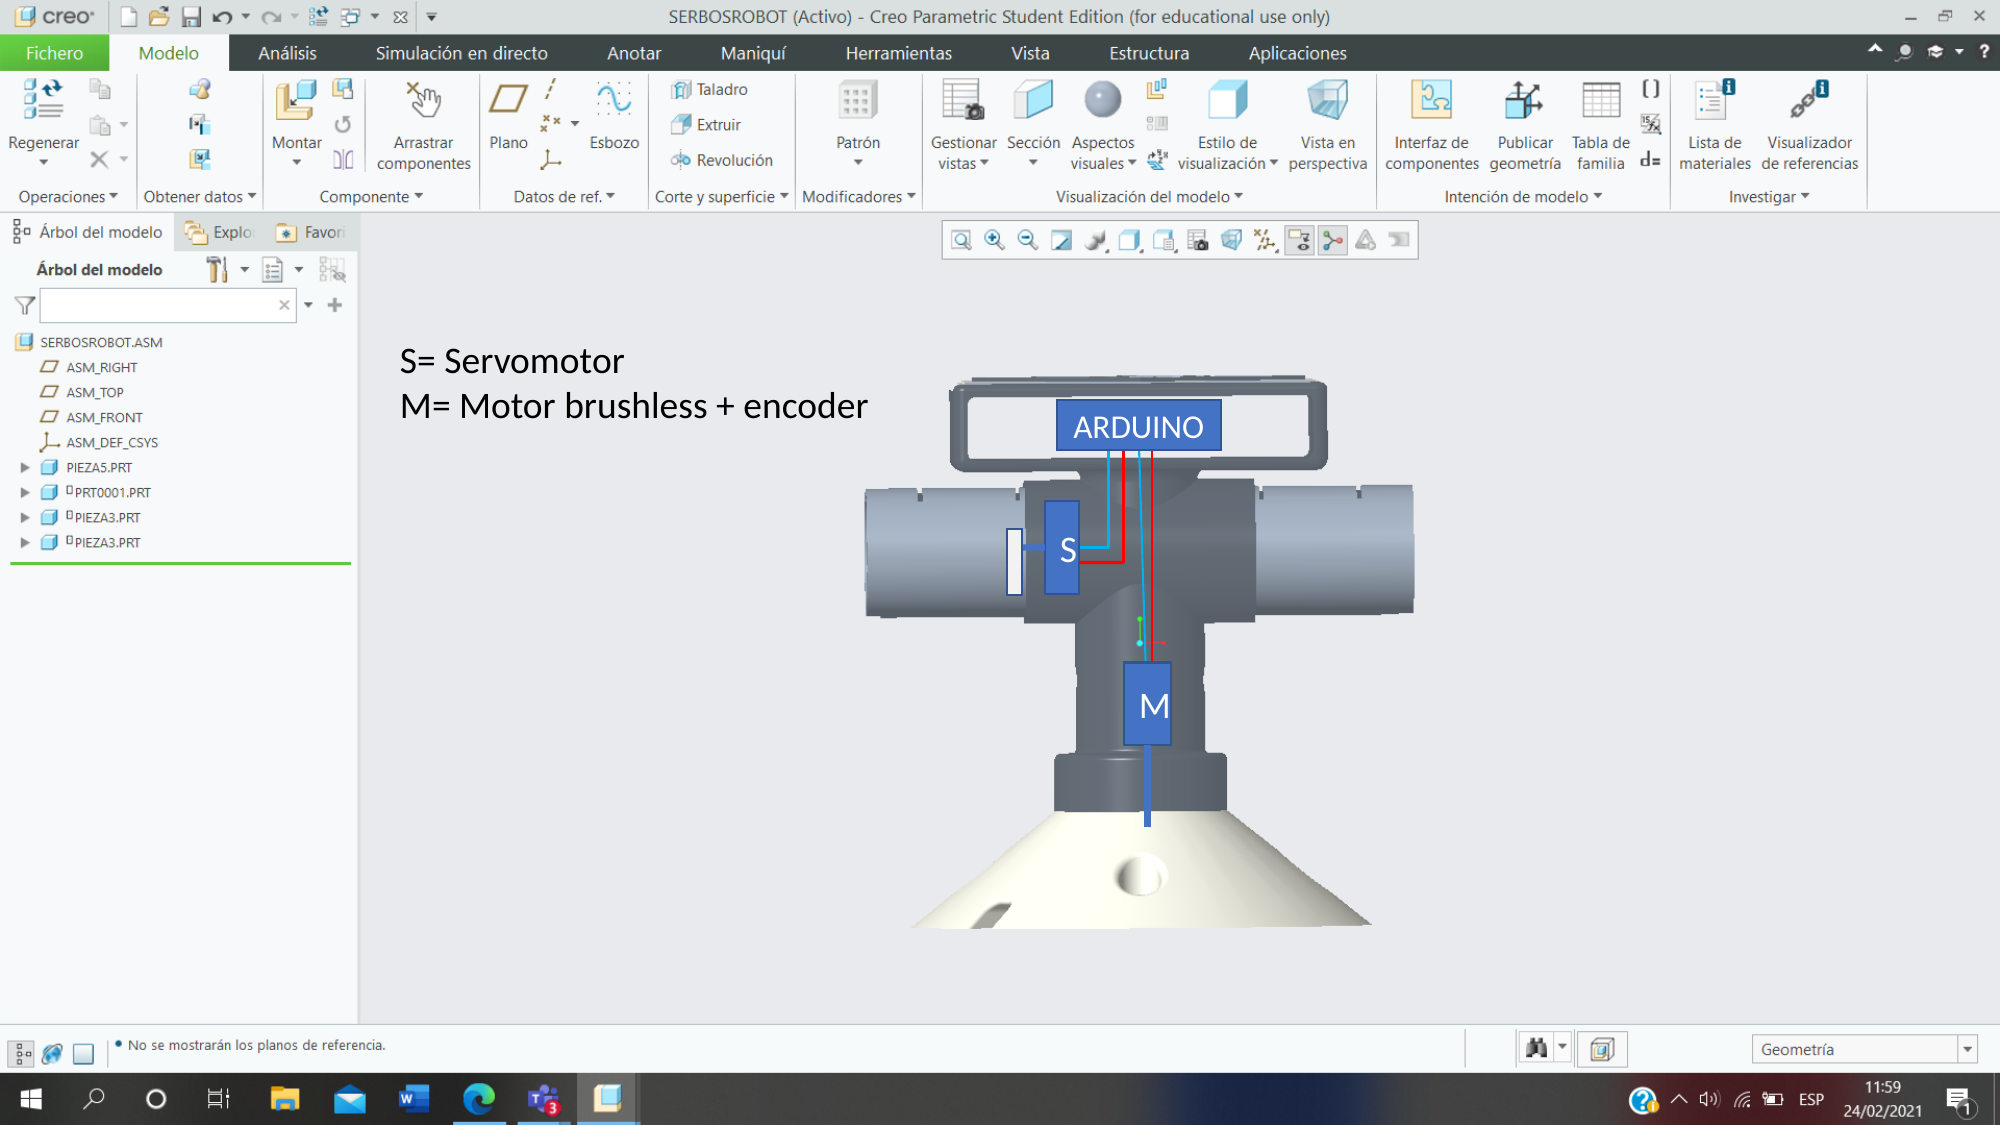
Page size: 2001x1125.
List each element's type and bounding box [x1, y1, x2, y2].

picture [0, 0, 2000, 1125]
text_box [1138, 436, 1148, 723]
